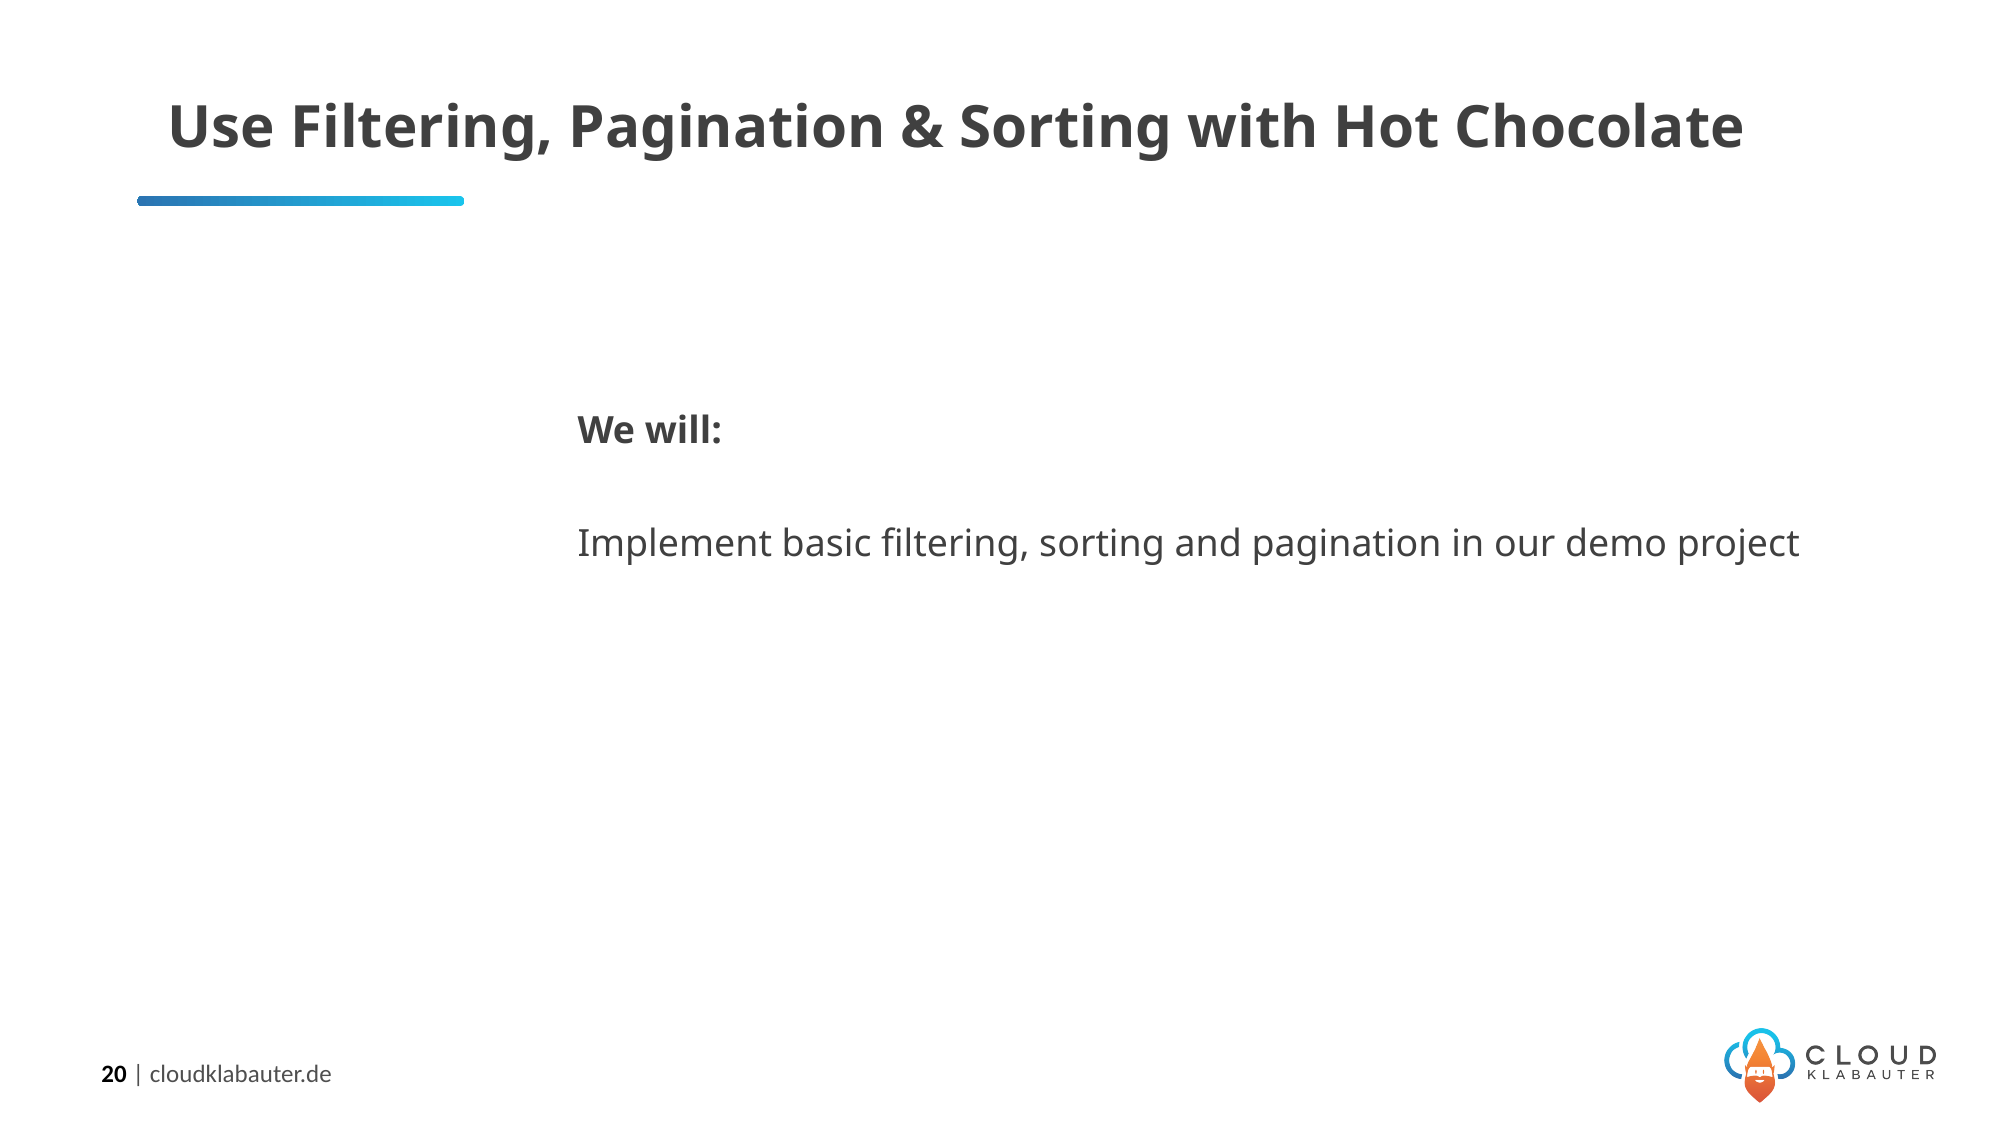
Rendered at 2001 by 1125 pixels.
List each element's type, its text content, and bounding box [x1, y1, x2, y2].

slide_number 20 | cloudklabauter.de [86, 1042, 537, 1103]
picture [1724, 1028, 1936, 1103]
text_box We will: Implement basic filtering, sorting and pagination in our demo project [562, 398, 1816, 571]
title 👨‍🏫 Use Filtering, Pagination & Sorting with Hot Chocolate [137, 41, 1863, 168]
